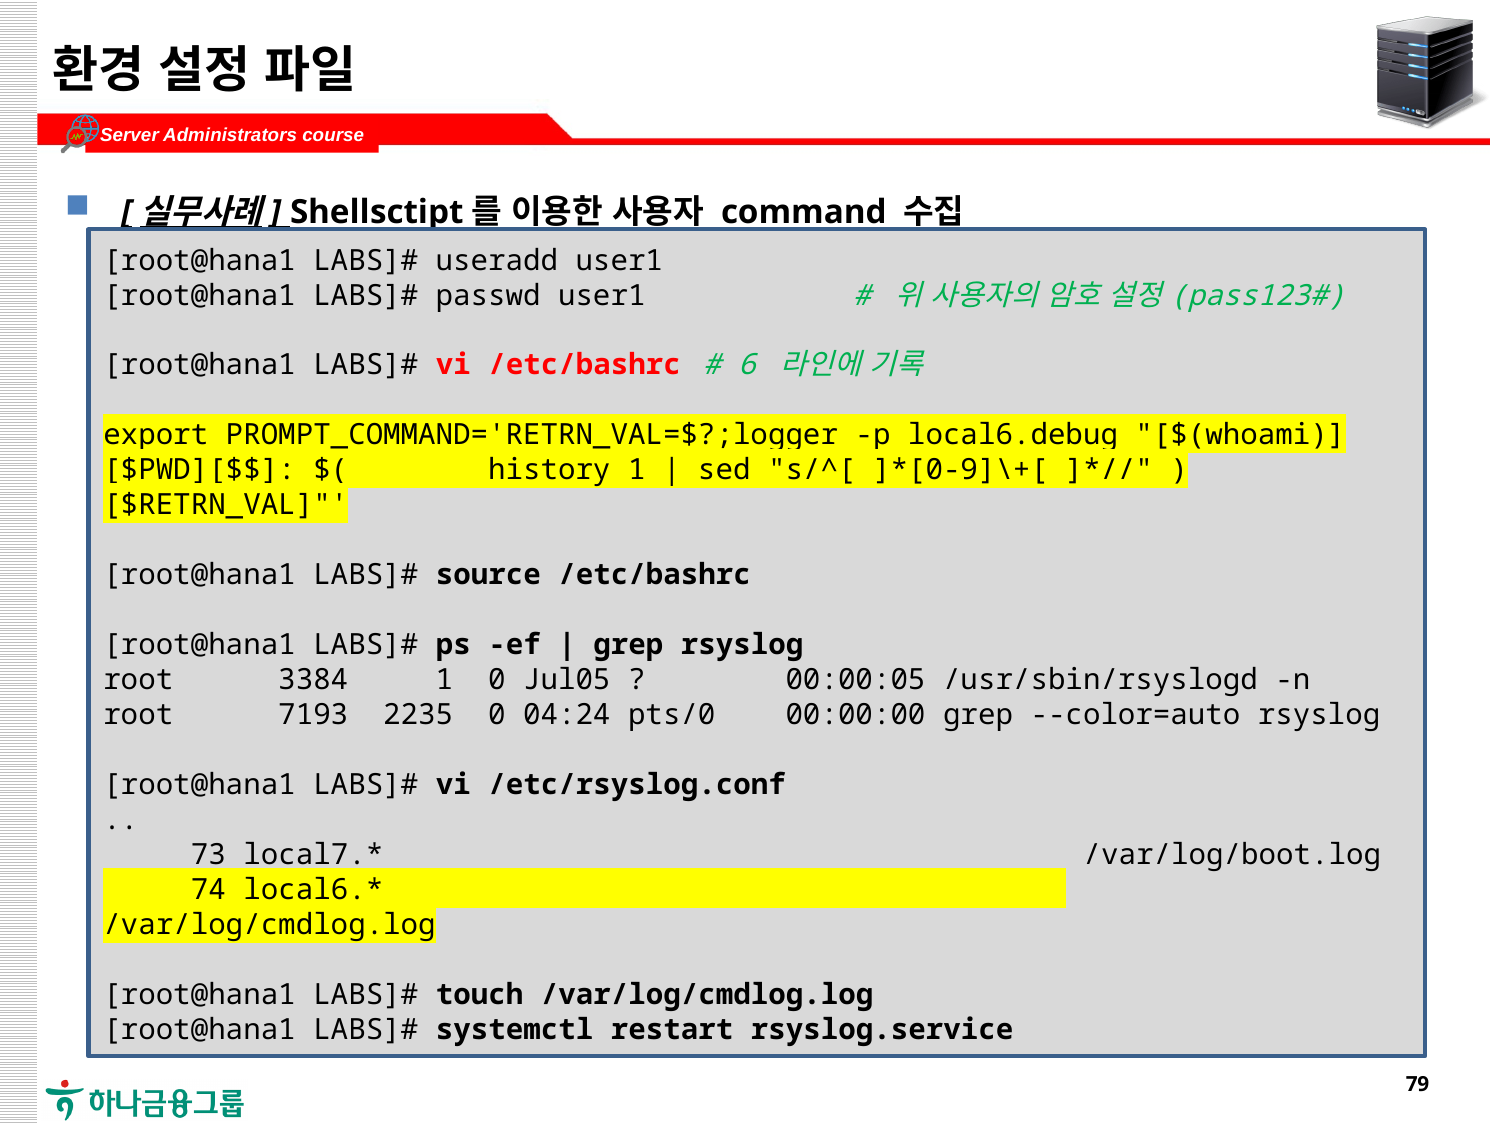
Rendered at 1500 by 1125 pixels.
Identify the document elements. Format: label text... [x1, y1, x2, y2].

picture [38, 7, 1495, 167]
picture [41, 1079, 248, 1121]
title 환경 설정 파일 [37, 22, 1425, 113]
list [실무사례] Shellsctipt를 이용한 사용자 command 수집 [50, 162, 1425, 1038]
text_box [root@hana1 LABS]# useradd user1 [root@hana1 LABS]# passwd user1 # 위 사용자의 암호 설정(pass123#) [root@hana1 LABS]# vi /etc/bashrc # 6 라인에 기록 export PROMPT_COMMAND='RETRN_VAL=$?;logger -p local6.debug "[$(whoami)][$PWD][$$]: $( history 1 | sed "s/^[ ]*[0-9]\+[ ]*//" ) [$RETRN_VAL]"' [root@hana1 LABS]# source /etc/bashrc [root@hana1 LABS]# ps -ef | grep rsyslog root 3384 1 0 Jul05 ? 00:00:05 /usr/sbin/rsyslogd -n root 7193 2235 0 04:24 pts/0 00:00:00 grep --color=auto rsyslog [root@hana1 LABS]# vi /etc/rsyslog.conf .. 73 local7.* /var/log/boot.log 74 local6.* /var/log/cmdlog.log [root@hana1 LABS]# touch /var/log/cmdlog.log [root@hana1 LABS]# systemctl restart rsyslog.service [86, 227, 1427, 1058]
